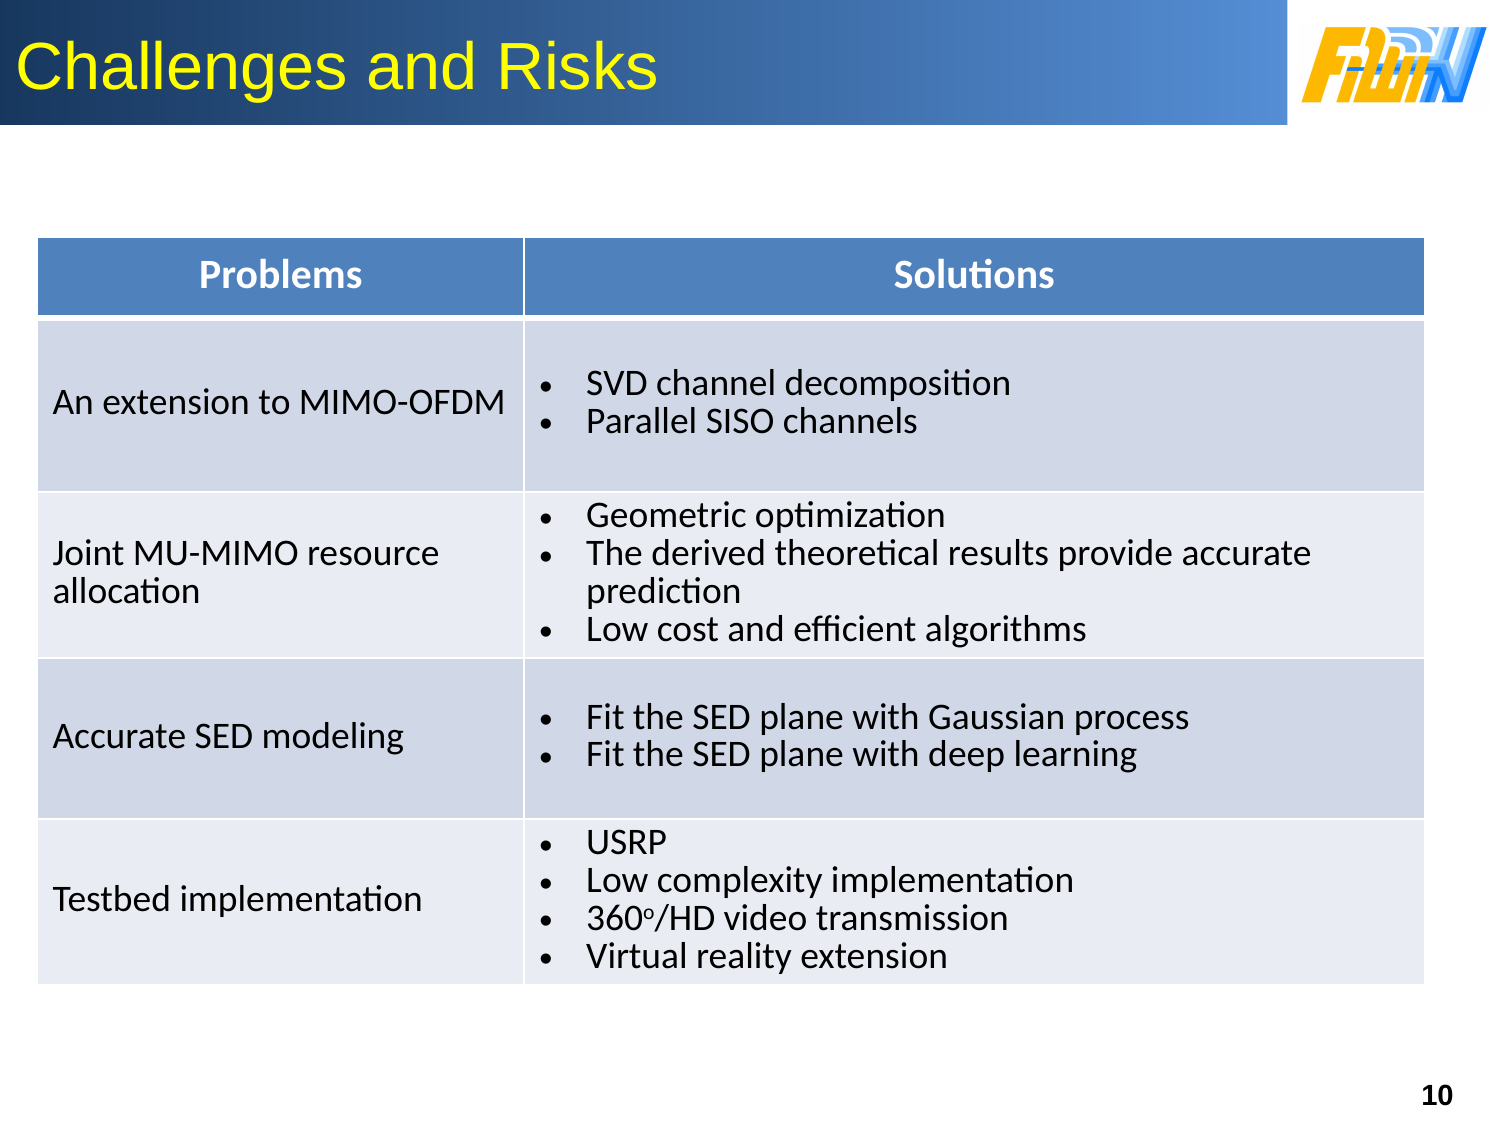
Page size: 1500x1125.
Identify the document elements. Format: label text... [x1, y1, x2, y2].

table_cell An extension to MIMO-OFDM [38, 321, 523, 491]
table_header Solutions [525, 238, 1424, 315]
table_cell Geometric optimization The derived theoretical results provide accurate prediction Low cost and efficient algorithms [525, 493, 1424, 657]
table_cell Fit the SED plane with Gaussian process Fit the SED plane with deep learning [525, 659, 1424, 818]
table_cell Testbed implementation [38, 820, 523, 984]
table_cell SVD channel decomposition Parallel SISO channels [525, 321, 1424, 491]
table_cell Joint MU-MIMO resource allocation [38, 493, 523, 657]
table_cell Accurate SED modeling [38, 659, 523, 818]
slide_number 10 [1387, 1067, 1488, 1121]
table_header Problems [38, 238, 523, 315]
picture [1298, 24, 1490, 110]
table_cell USRP Low complexity implementation 360o/HD video transmission Virtual reality extension [525, 820, 1424, 984]
title Challenges and Risks [0, 0, 1288, 125]
